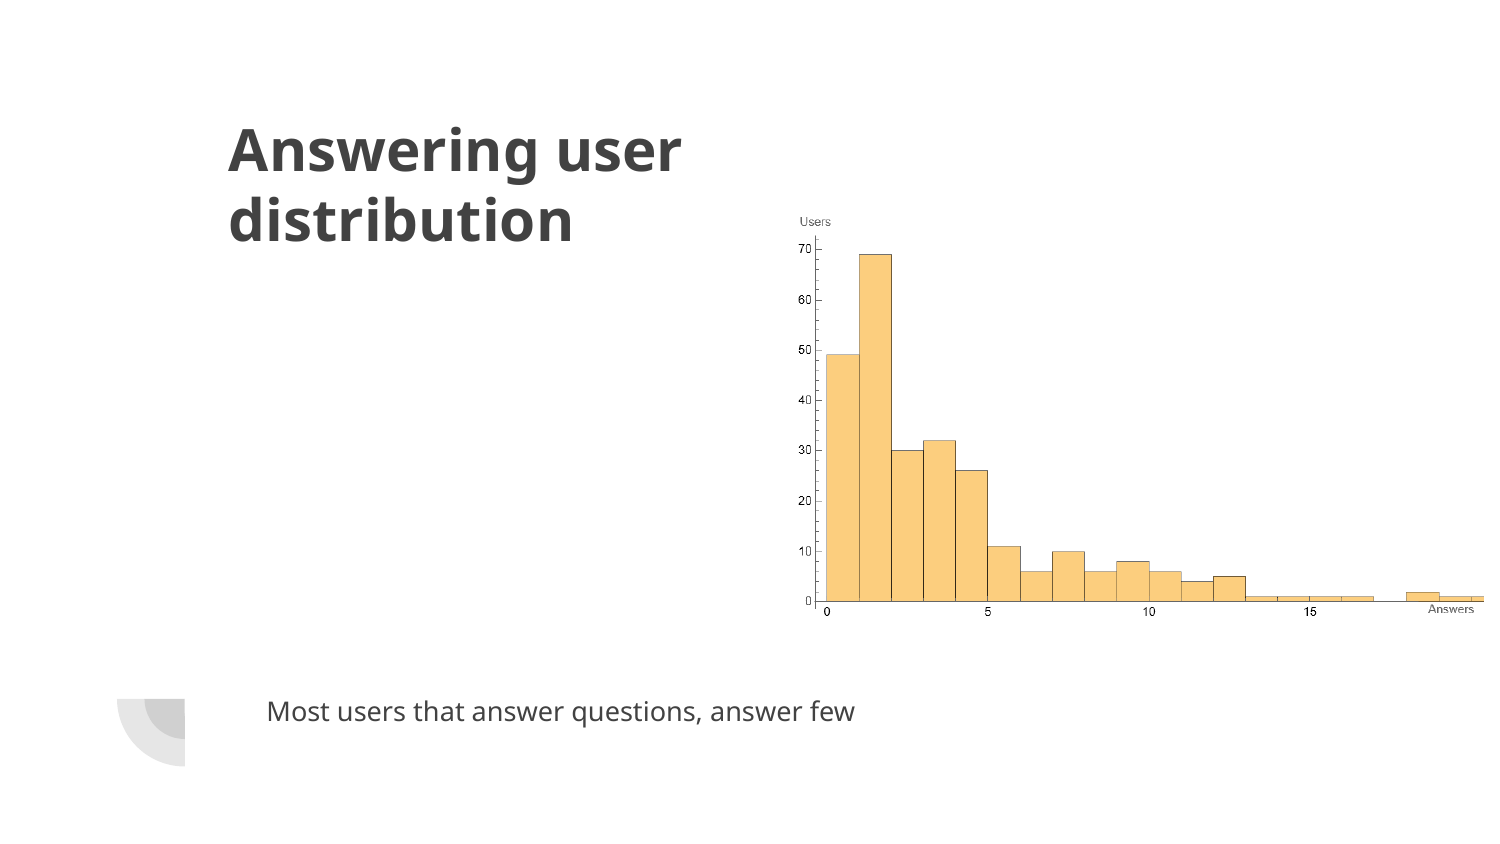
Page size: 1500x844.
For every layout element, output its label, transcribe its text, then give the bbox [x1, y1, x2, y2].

picture [790, 211, 1484, 633]
title Answering user distribution [213, 98, 758, 359]
list Most users that answer questions, answer few [213, 678, 1173, 767]
